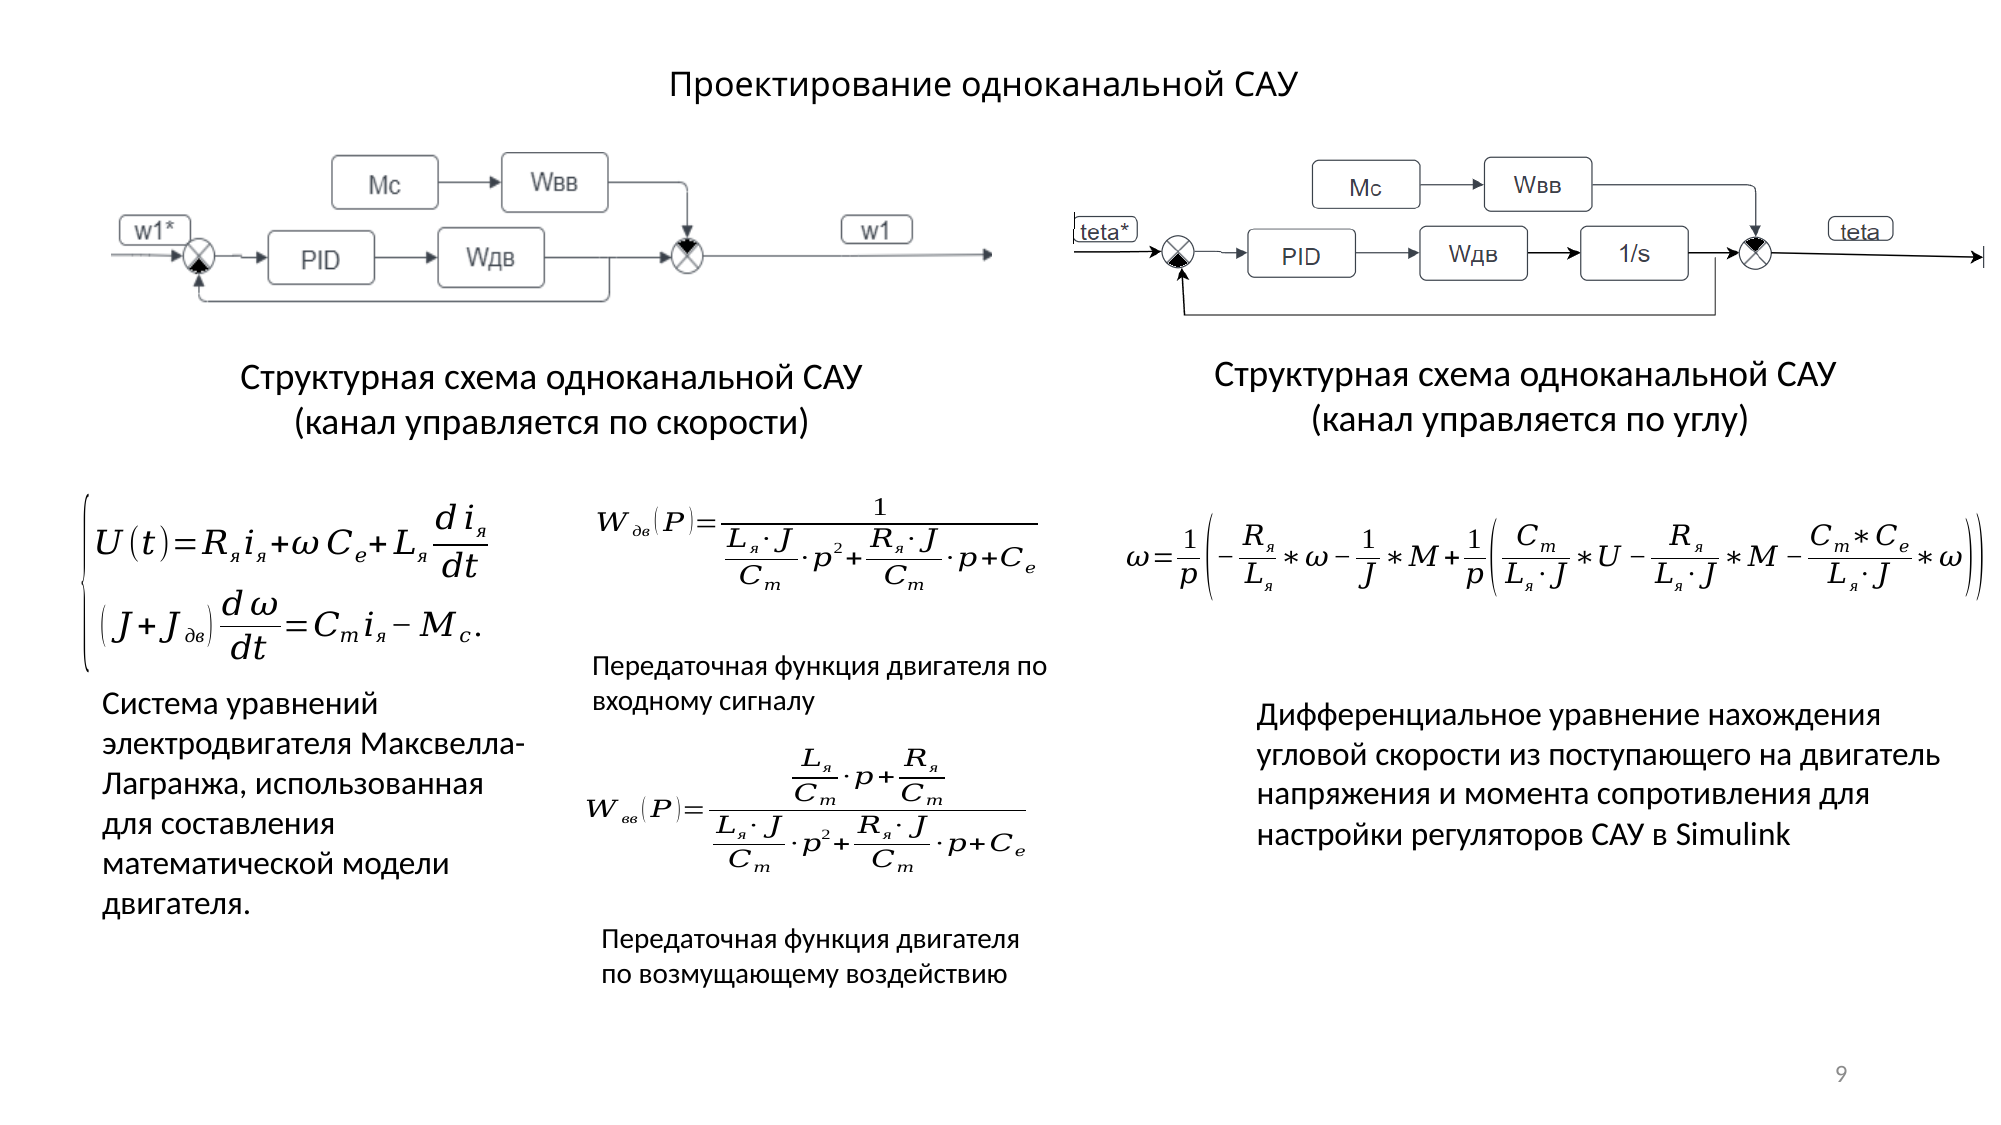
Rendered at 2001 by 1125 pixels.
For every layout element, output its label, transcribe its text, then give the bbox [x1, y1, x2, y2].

text_box Передаточная функция двигателя по возмущающему воздействию [586, 911, 1051, 997]
text_box Структурная схема одноканальной САУ (канал управляется по скорости) [216, 345, 887, 450]
title Проектирование одноканальной САУ [137, 59, 1830, 112]
text_box Дифференциальное уравнение нахождения угловой скорости из поступающего на двигатель напряжения и момента сопротивления для настройки регуляторов САУ в Simulink [1241, 684, 2000, 859]
text_box Передаточная функция двигателя по входному сигналу [577, 638, 1077, 724]
text_box Структурная схема одноканальной САУ (канал управляется по углу) [1030, 341, 2000, 447]
text_box Система уравнений электродвигателя Максвелла-Лагранжа, использованная для составления математической модели двигателя. [87, 673, 552, 929]
slide_number 9 [1412, 1042, 1863, 1103]
picture [1050, 143, 1995, 359]
picture [111, 152, 992, 328]
